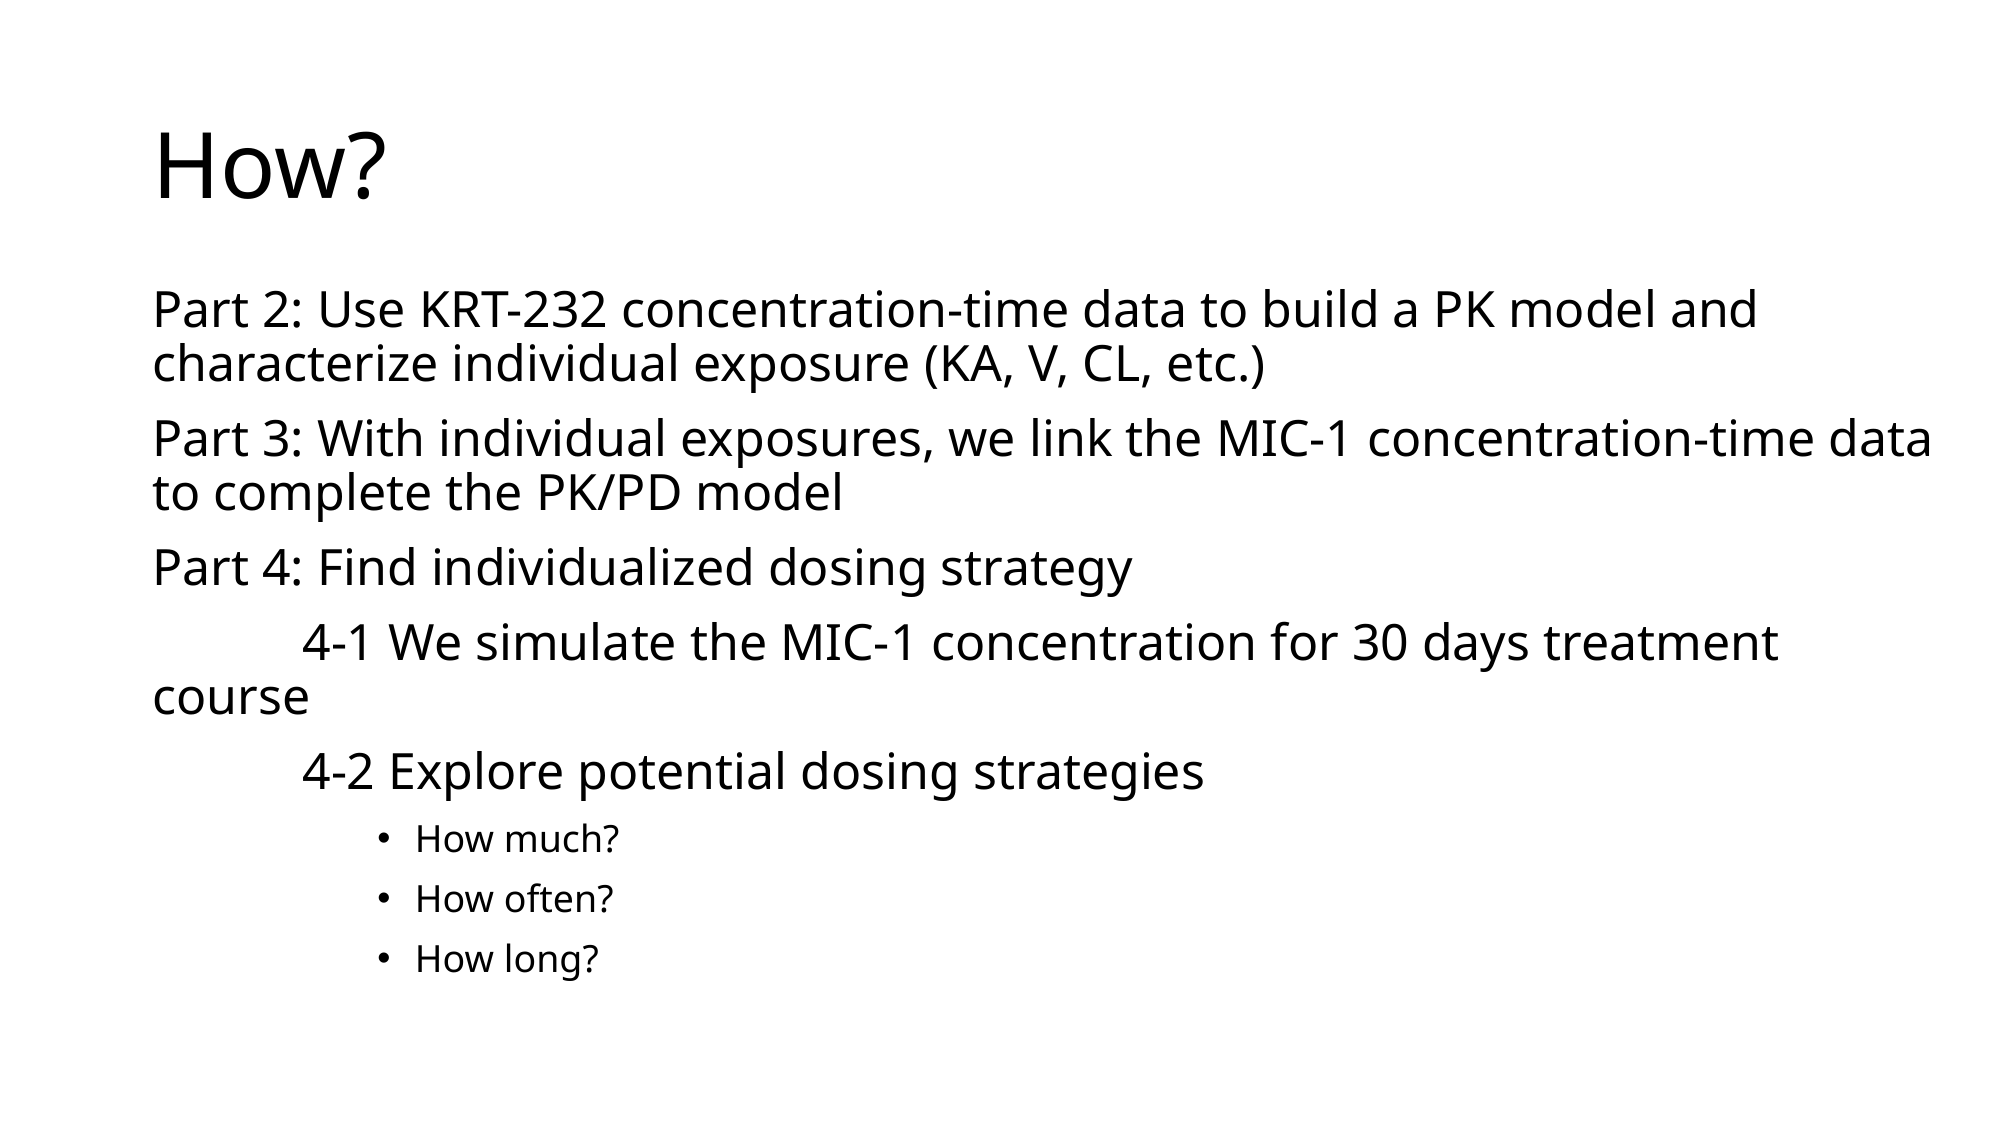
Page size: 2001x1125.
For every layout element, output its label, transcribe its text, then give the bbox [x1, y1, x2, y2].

list Part 2: Use KRT-232 concentration-time data to build a PK model and characterize individual exposure (KA, V, CL, etc.) Part 3: With individual exposures, we link the MIC-1 concentration-time data to complete the PK/PD model Part 4: Find individualized dosing strategy 4-1 We simulate the MIC-1 concentration for 30 days treatment course 4-2 Explore potential dosing strategies How much? How often? How long? [137, 277, 1958, 1099]
title How? [137, 59, 1863, 277]
